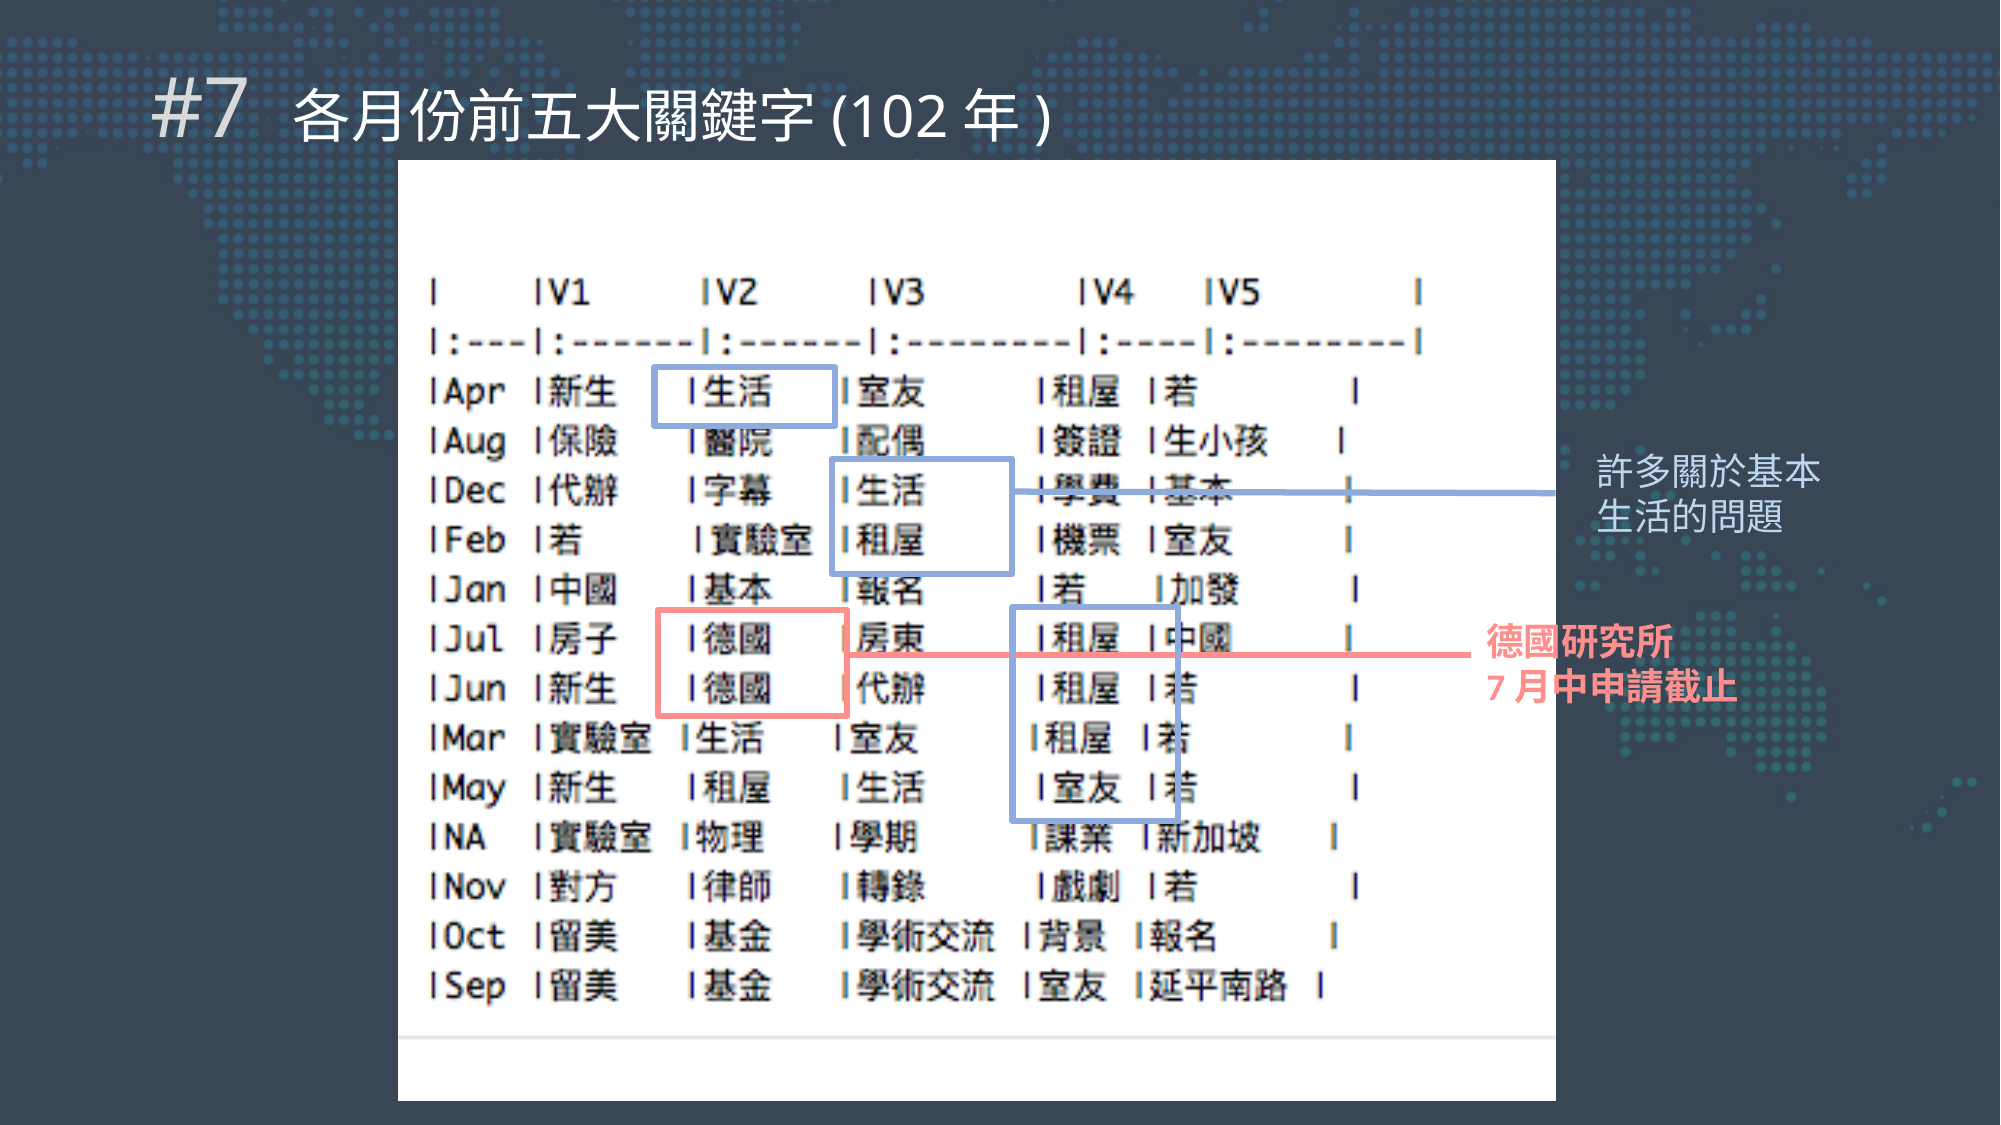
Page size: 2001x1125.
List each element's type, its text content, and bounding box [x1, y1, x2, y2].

text_box 德國研究所 7月中申請截止 [1556, 610, 1787, 730]
text_box #7 各月份前五大關鍵字(102年) [150, 54, 1441, 155]
picture [0, 0, 2000, 1125]
text_box 許多關於基本生活的問題 [1582, 440, 1863, 546]
